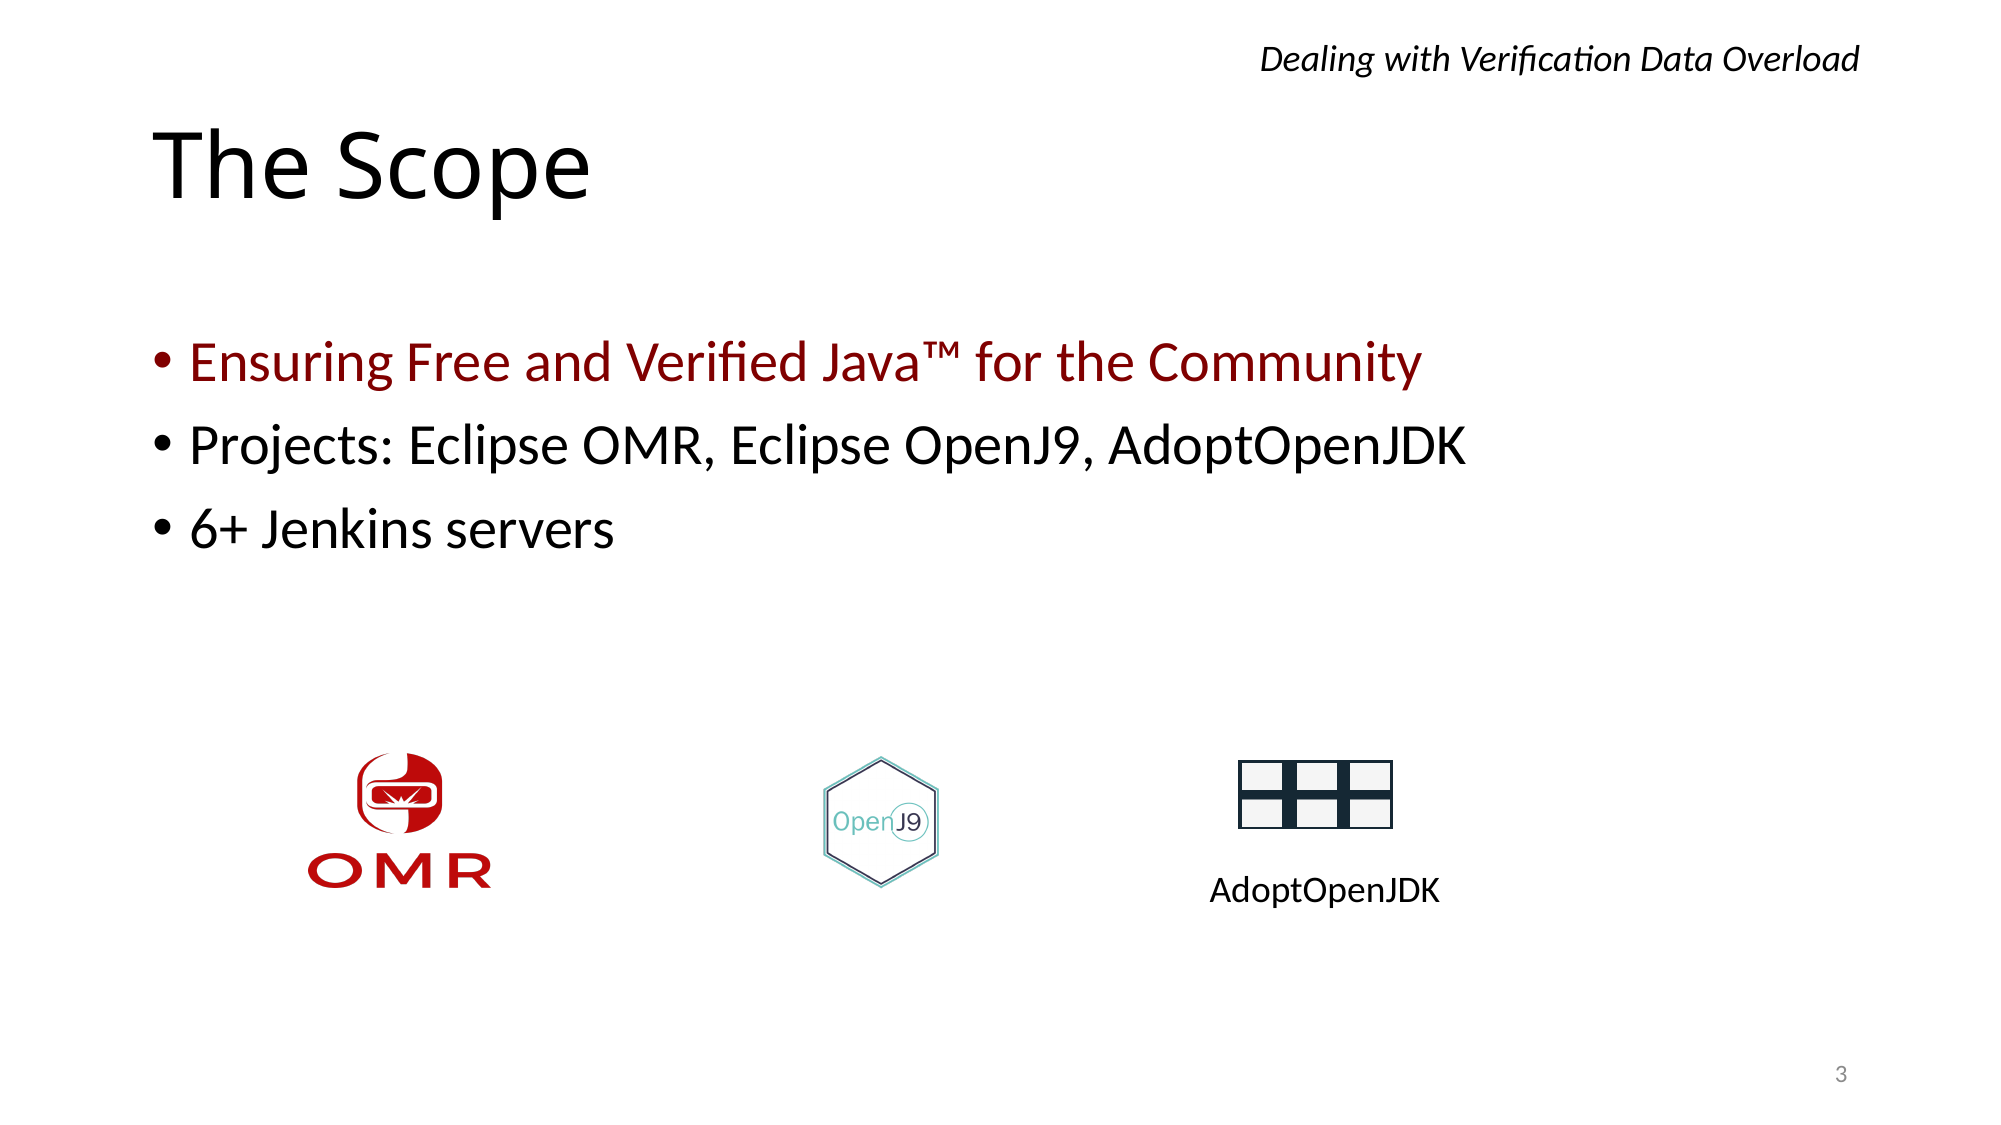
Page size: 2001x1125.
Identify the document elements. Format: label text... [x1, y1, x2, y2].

slide_number 3 [1412, 1042, 1863, 1103]
list Ensuring Free and Verified Java™ for the Community Projects: Eclipse OMR, Eclipse OpenJ9, AdoptOpenJDK 6+ Jenkins servers [137, 323, 1863, 1014]
title The Scope [137, 59, 1863, 278]
picture [1238, 760, 1393, 829]
picture [308, 753, 491, 888]
text_box AdoptOpenJDK [1194, 857, 1456, 918]
list Dealing with Verification Data Overload [601, 22, 1876, 97]
picture [758, 691, 1004, 953]
